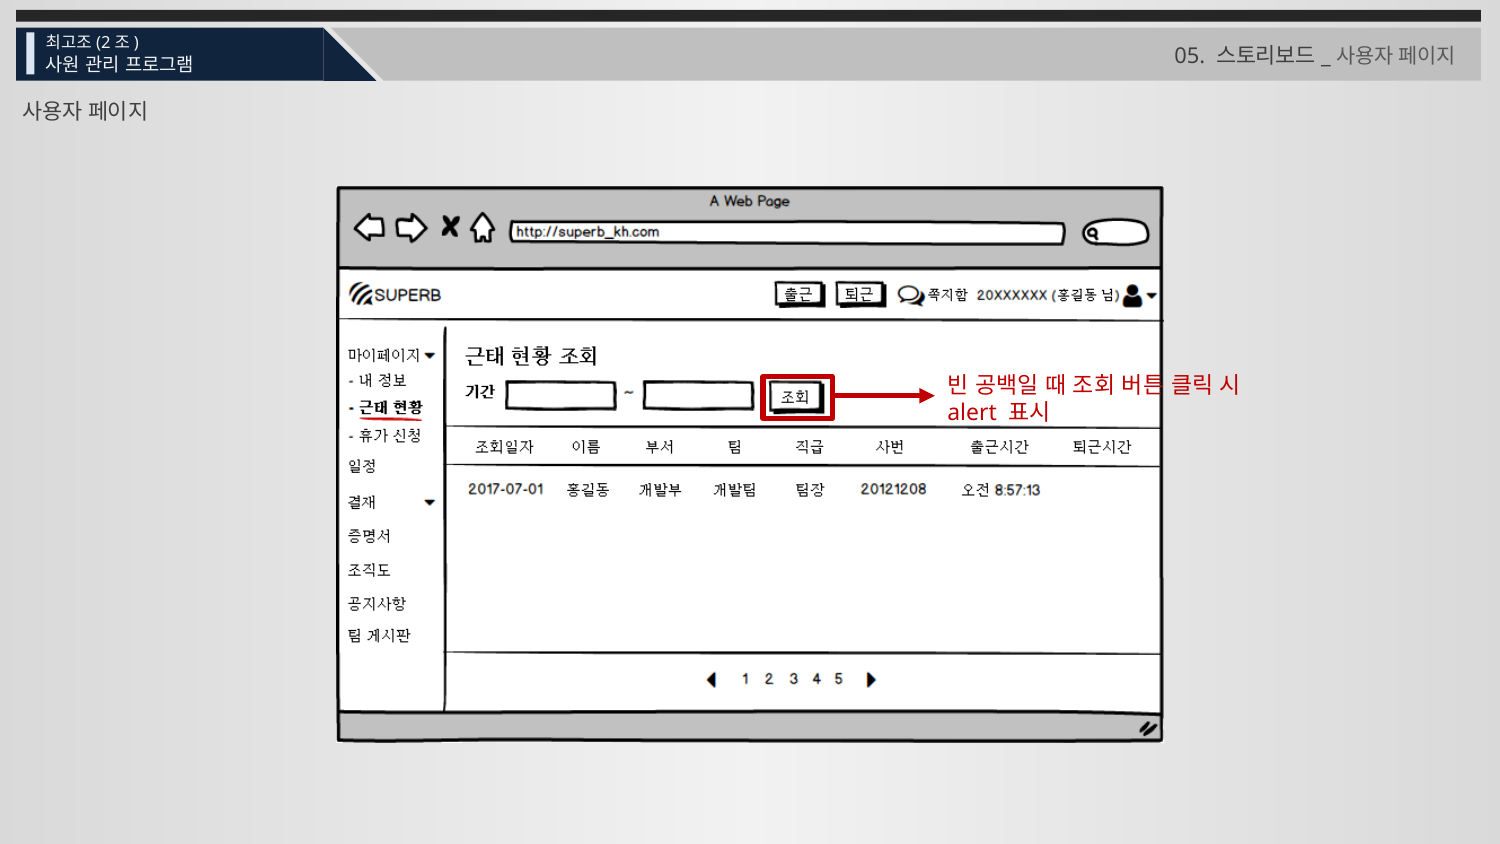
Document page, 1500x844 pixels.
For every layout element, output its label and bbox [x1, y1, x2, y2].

picture [336, 186, 1164, 743]
text_box [762, 362, 1263, 434]
text_box [7, 8, 1483, 132]
